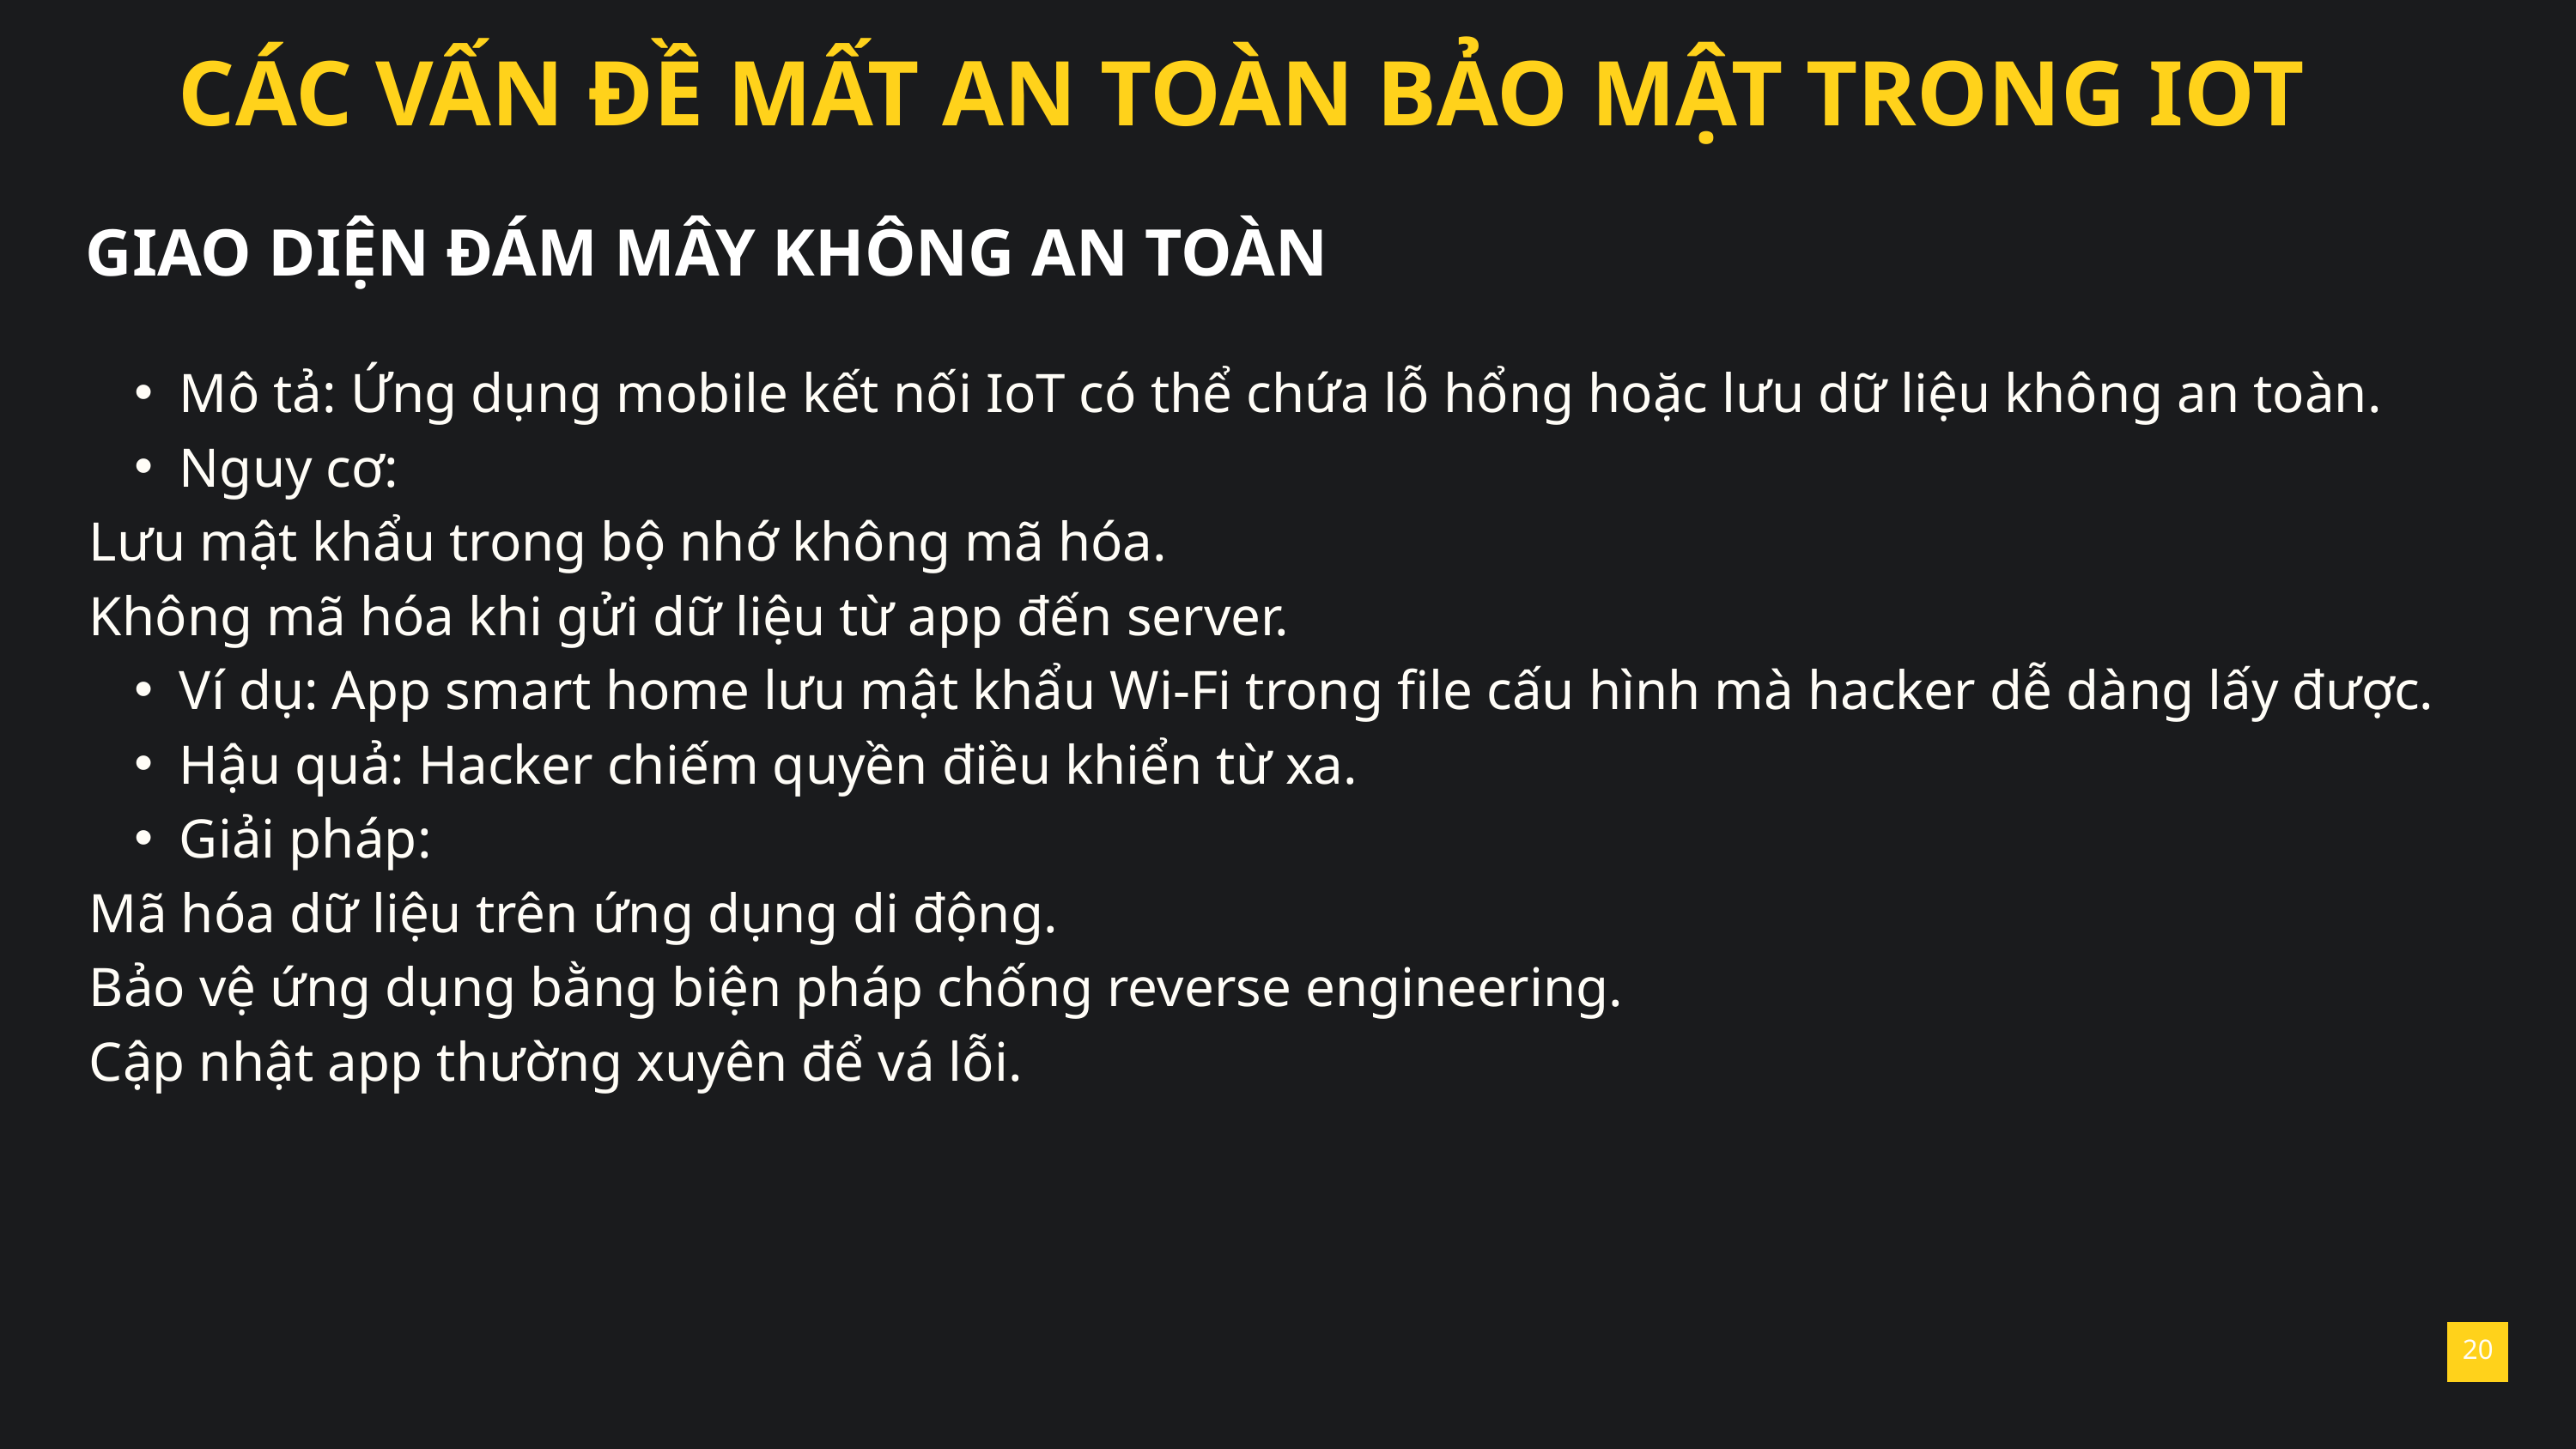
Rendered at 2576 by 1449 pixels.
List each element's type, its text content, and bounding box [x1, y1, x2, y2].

text_box Mô tả: Ứng dụng mobile kết nối IoT có thể chứa lỗ hổng hoặc lưu dữ liệu không an toàn. Nguy cơ: Lưu mật khẩu trong bộ nhớ không mã hóa. Không mã hóa khi gửi dữ liệu từ app đến server. Ví dụ: App smart home lưu mật khẩu Wi-Fi trong file cấu hình mà hacker dễ dàng lấy được. Hậu quả: Hacker chiếm quyền điều khiển từ xa. Giải pháp: Mã hóa dữ liệu trên ứng dụng di động. Bảo vệ ứng dụng bằng biện pháp chống reverse engineering. Cập nhật app thường xuyên để vá lỗi. [88, 349, 2546, 1167]
text_box GIAO DIỆN ĐÁM MÂY KHÔNG AN TOÀN [63, 198, 1352, 289]
text_box CÁC VẤN ĐỀ MẤT AN TOÀN BẢO MẬT TRONG IOT [178, 18, 2576, 144]
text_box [2447, 1321, 2509, 1382]
